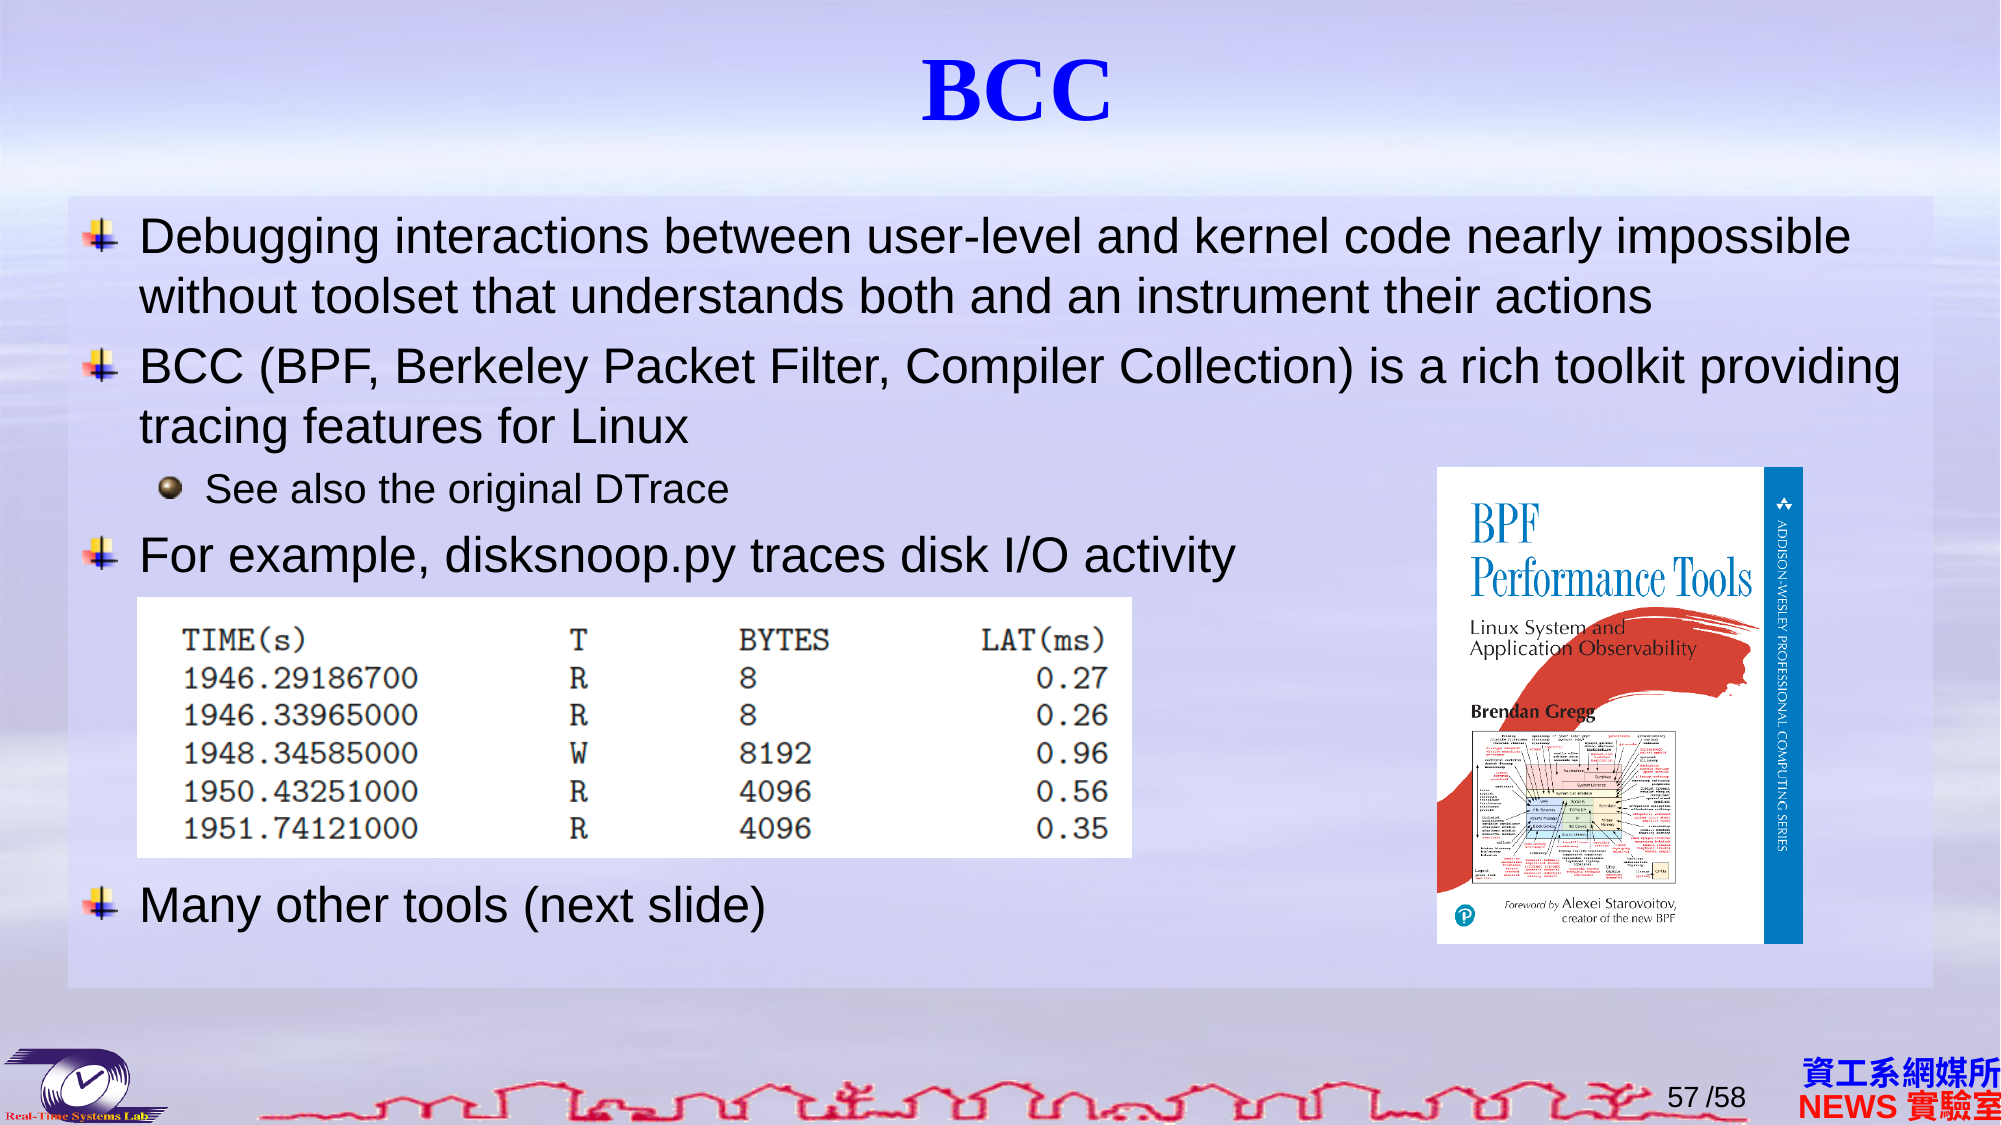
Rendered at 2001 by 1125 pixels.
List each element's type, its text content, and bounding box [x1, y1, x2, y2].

text_box Debugging interactions between user-level and kernel code nearly impossible without toolset that understands both and an instrument their actions BCC (BPF, Berkeley Packet Filter, Compiler Collection) is a rich toolkit providing tracing features for Linux See also the original DTrace For example, disksnoop.py traces disk I/O activity Many other tools (next slide) [67, 196, 1934, 988]
title BCC [381, 36, 1657, 131]
footer /58 [1715, 1070, 2000, 1125]
picture [0, 0, 2001, 1125]
slide_number 56 [1248, 1070, 1715, 1125]
